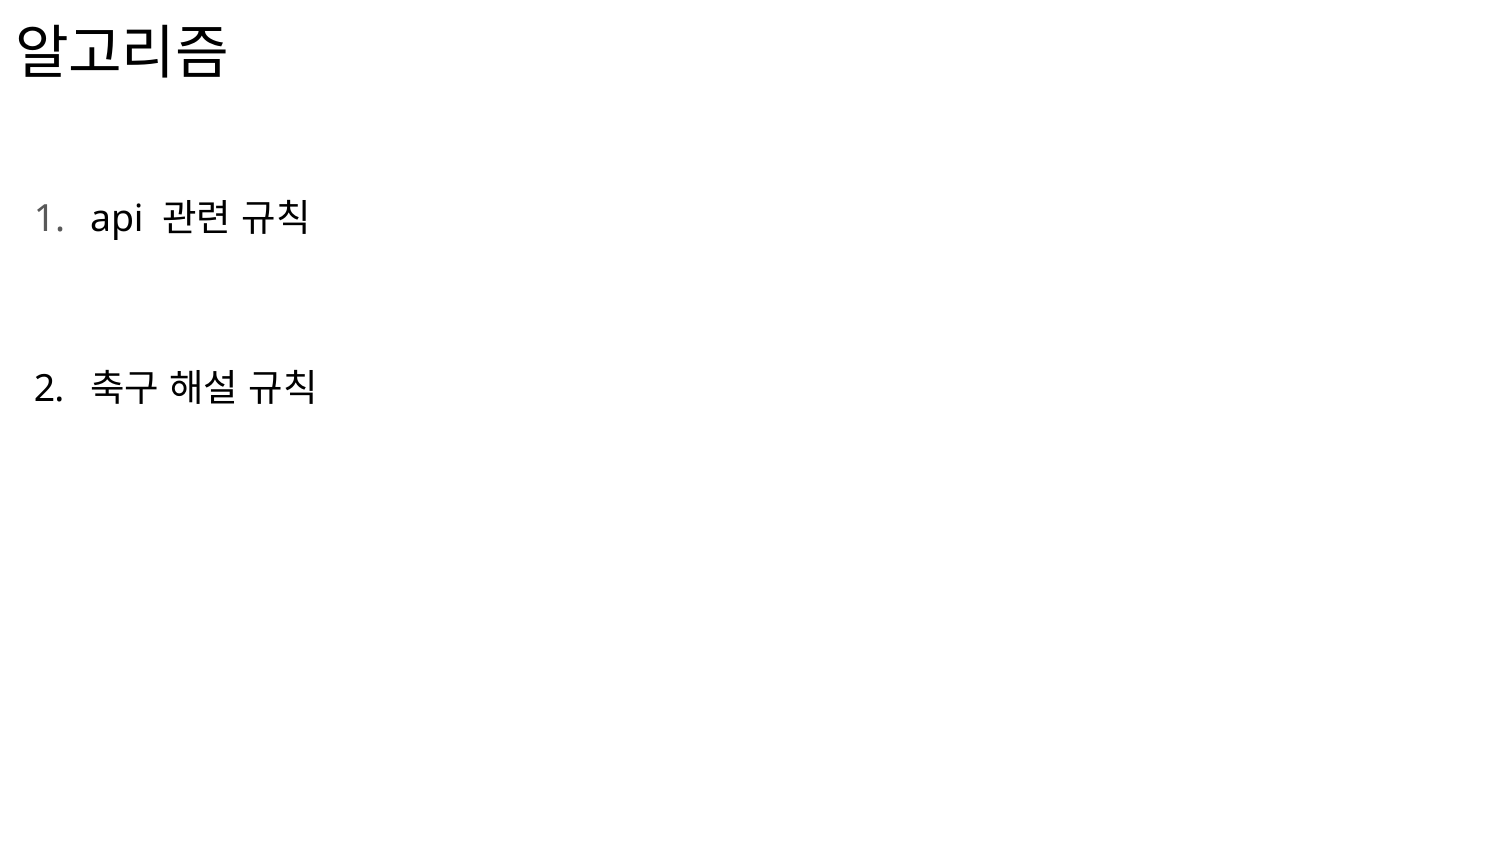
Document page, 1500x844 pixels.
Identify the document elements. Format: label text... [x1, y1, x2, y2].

title 알고리즘 [0, 0, 1398, 93]
list api 관련 규칙 축구 해설 규칙 [0, 93, 1398, 655]
